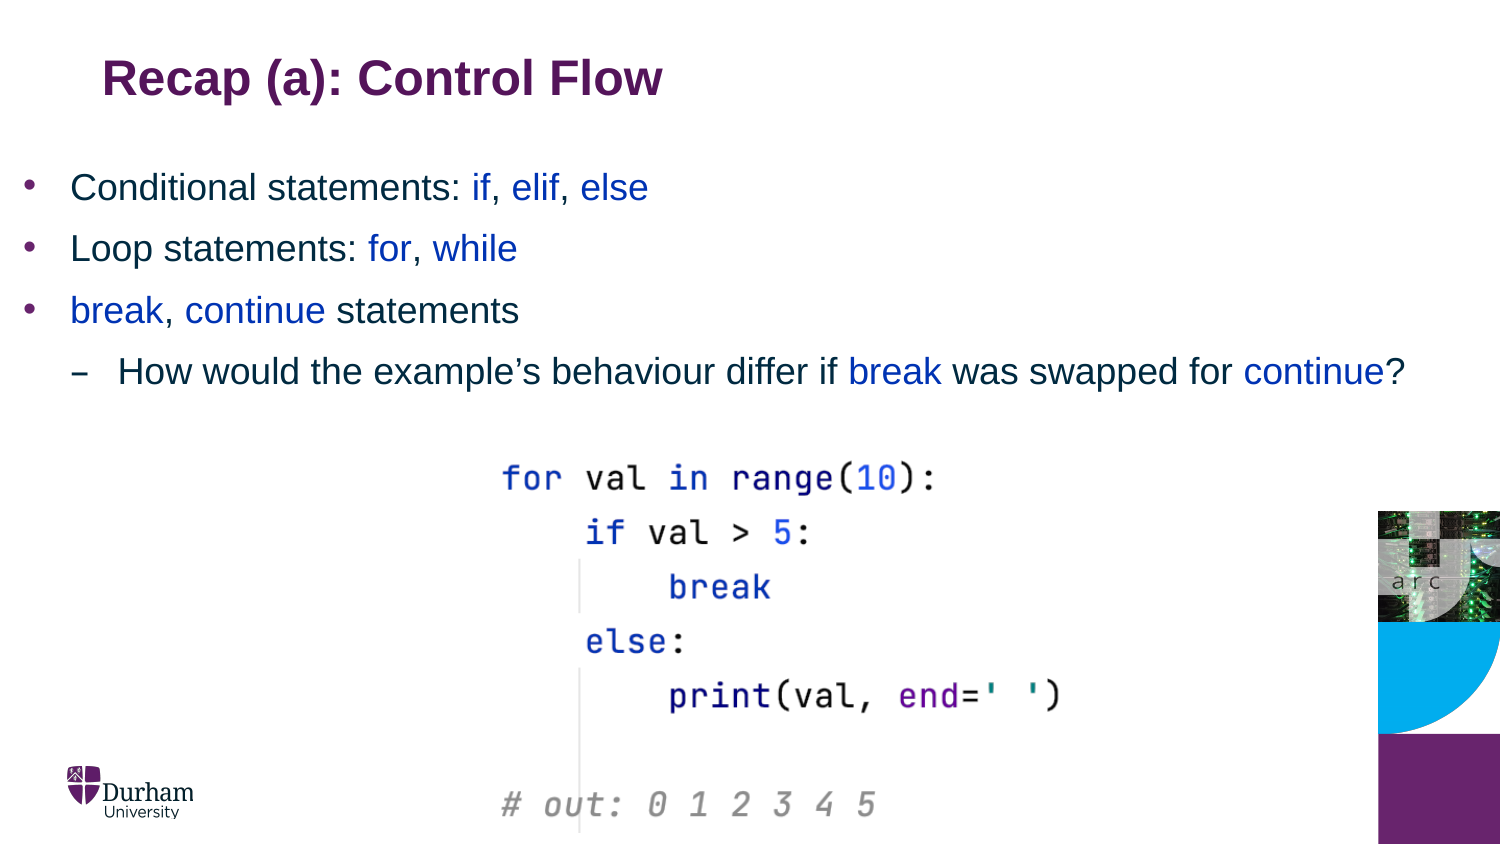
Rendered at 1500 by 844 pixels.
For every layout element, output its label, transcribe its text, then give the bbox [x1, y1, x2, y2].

picture [497, 452, 1095, 833]
text_box Conditional statements: if, elif, else Loop statements: for, while break, continue statements How would the example’s behaviour differ if break was swapped for continue? [23, 162, 1423, 384]
picture [67, 766, 193, 819]
text_box Recap (a): Control Flow [101, 45, 1399, 162]
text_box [1378, 511, 1500, 844]
